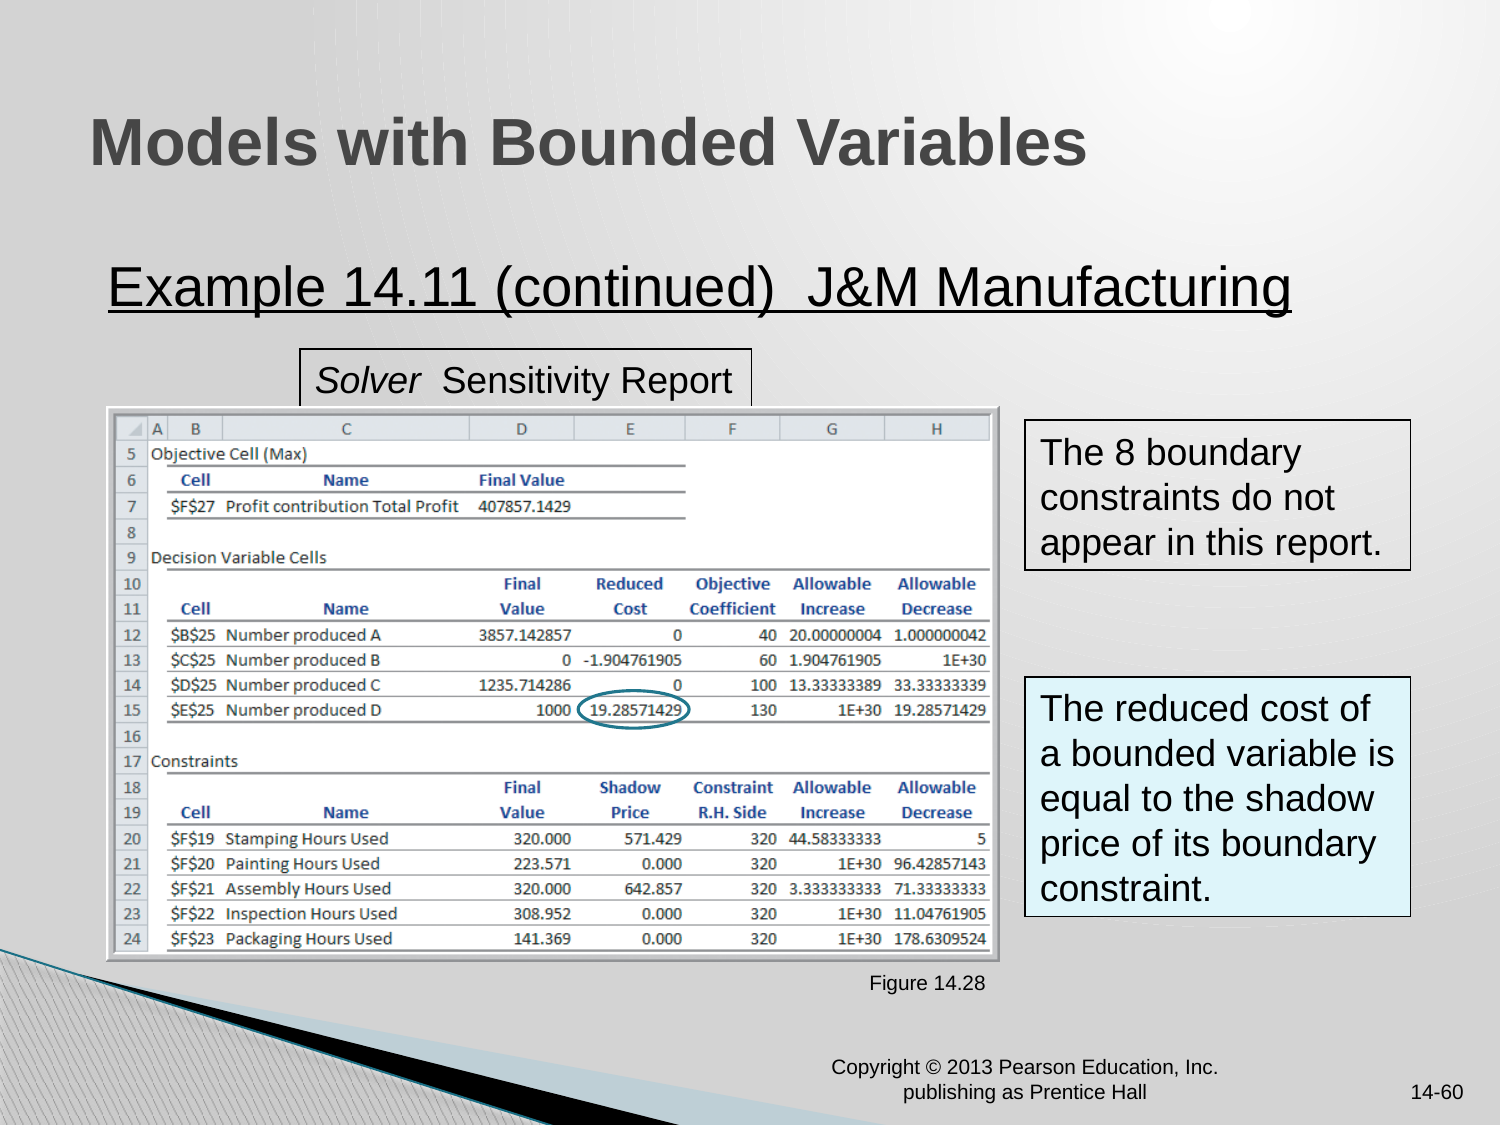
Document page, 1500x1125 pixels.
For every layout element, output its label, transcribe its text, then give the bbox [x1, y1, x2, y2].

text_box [105, 406, 1002, 1003]
slide_number 14-60 [1362, 1051, 1479, 1112]
title Models with Bounded Variables [75, 45, 1425, 233]
text_box Solver Sensitivity Report [299, 348, 752, 406]
list Example 14.11 (continued) J&M Manufacturing [74, 242, 1426, 986]
text_box The 8 boundary constraints do not appear in this report. [1025, 420, 1411, 570]
text_box The reduced cost of a bounded variable is equal to the shadow price of its boundary constraint. [1025, 676, 1411, 917]
footer Copyright © 2013 Pearson Education, Inc. publishing as Prentice Hall [812, 1051, 1238, 1112]
